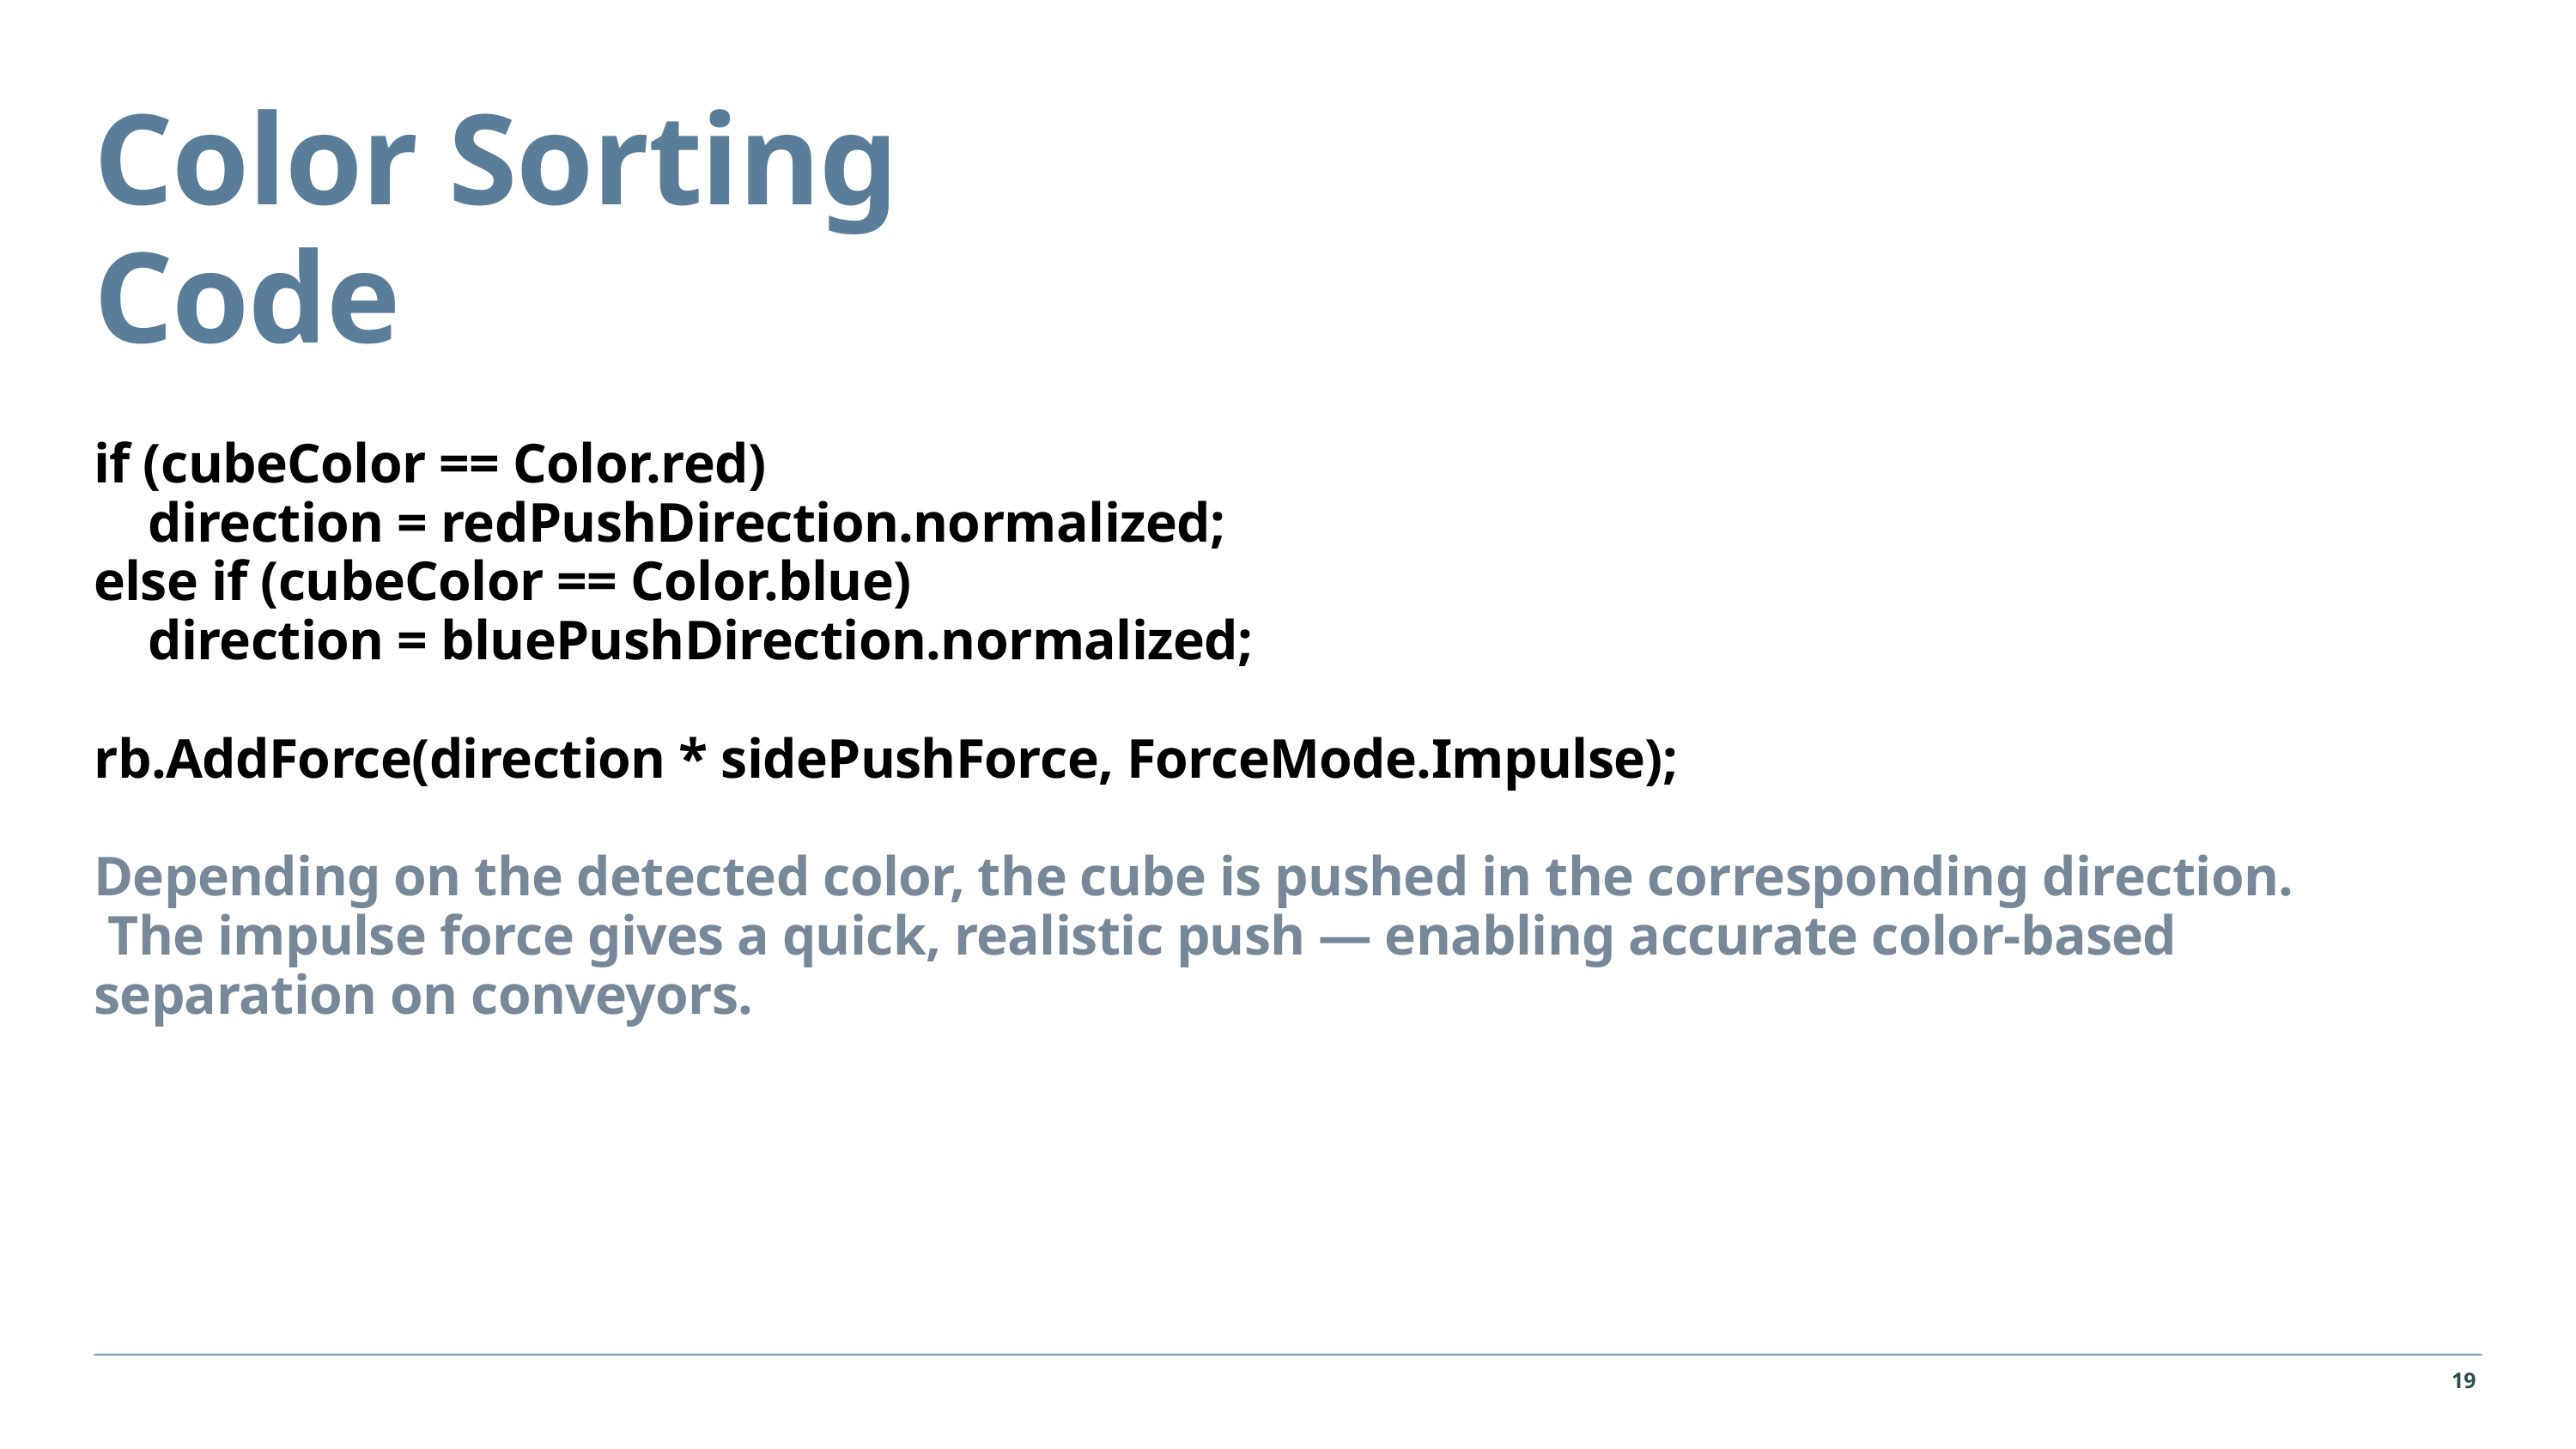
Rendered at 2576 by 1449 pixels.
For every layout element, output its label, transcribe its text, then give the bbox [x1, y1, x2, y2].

text_box if (cubeColor == Color.red) direction = redPushDirection.normalized; else if (cubeColor == Color.blue) direction = bluePushDirection.normalized; rb.AddForce(direction * sidePushForce, ForceMode.Impulse); Depending on the detected color, the cube is pushed in the corresponding direction. The impulse force gives a quick, realistic push — enabling accurate color-based separation on conveyors. [94, 434, 2432, 1025]
text_box 19 [2451, 1362, 2476, 1393]
text_box Color Sorting Code [94, 92, 1064, 368]
